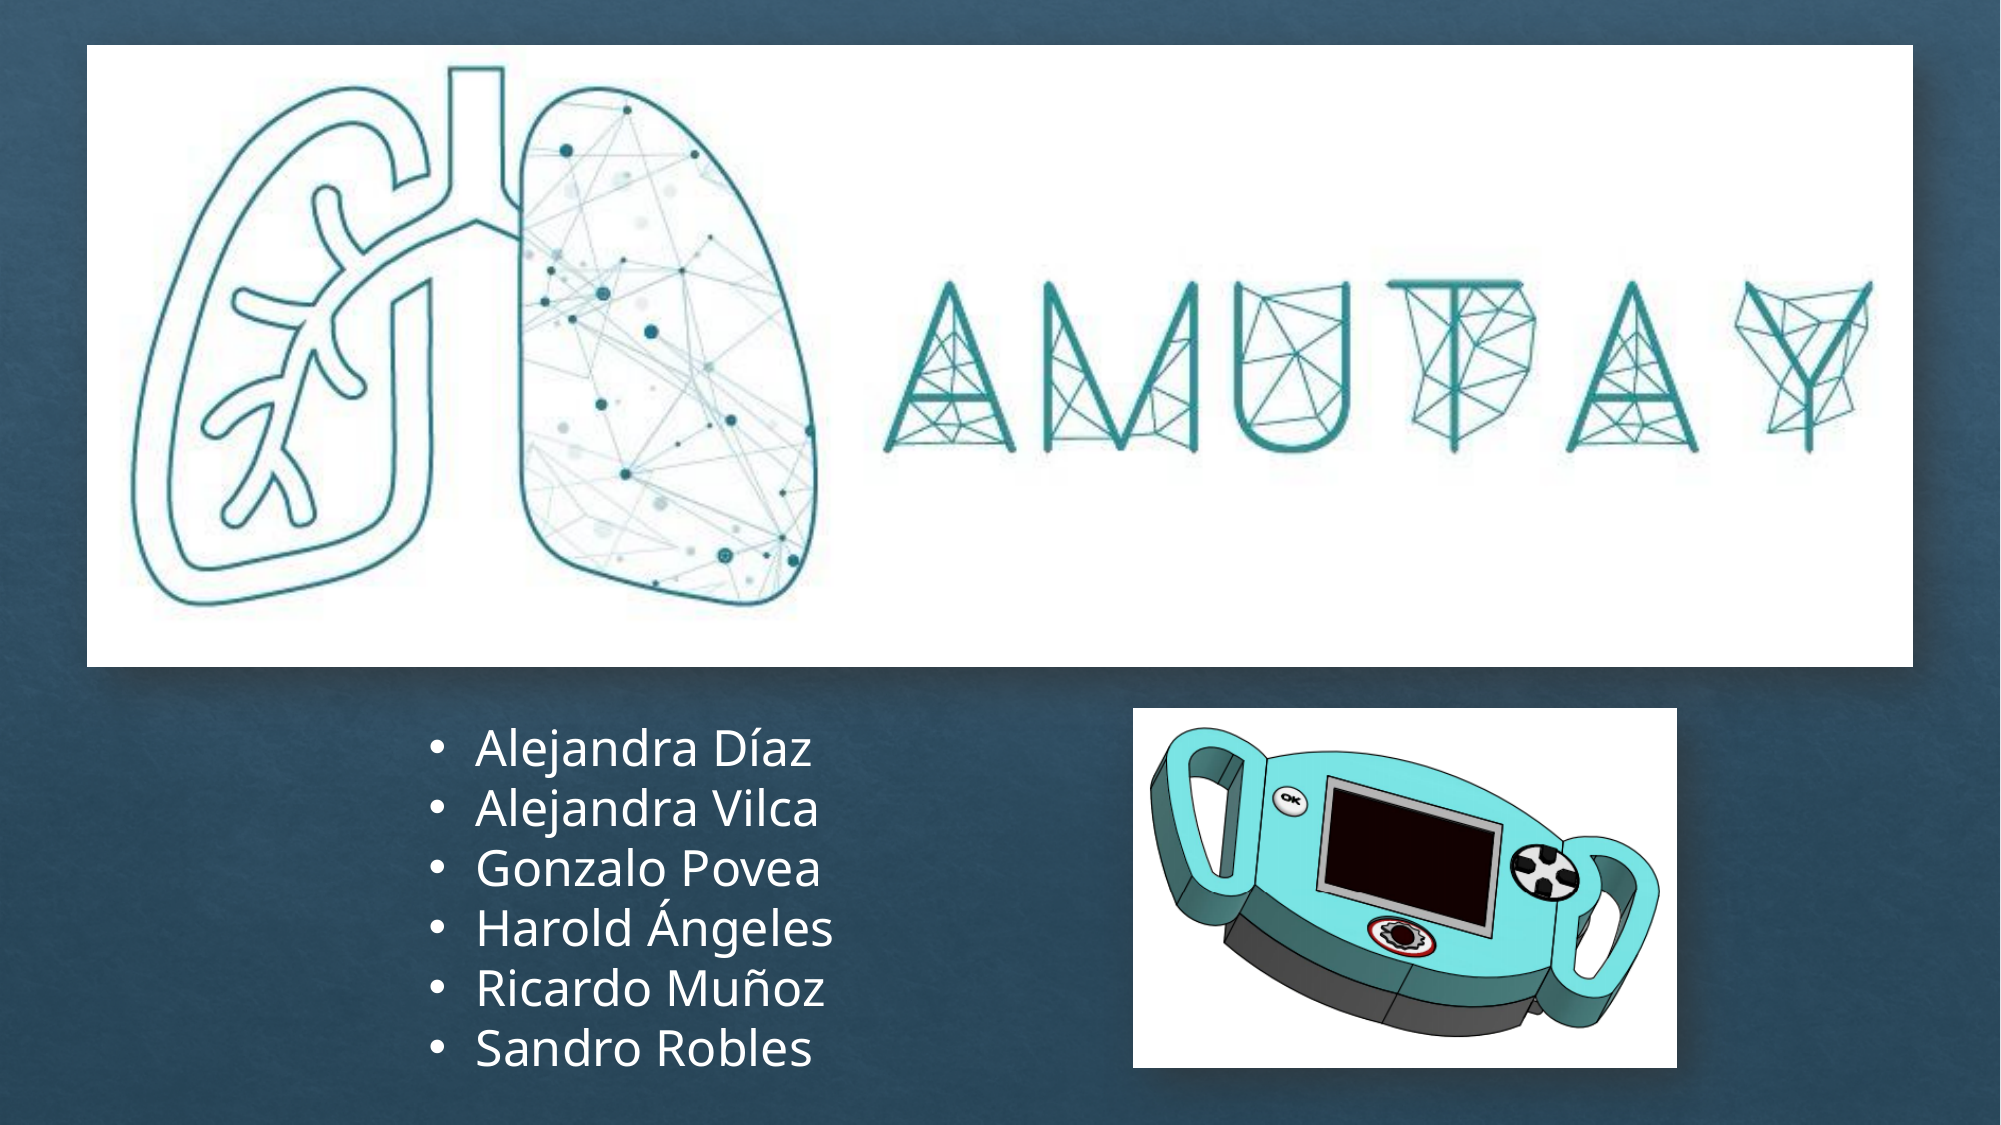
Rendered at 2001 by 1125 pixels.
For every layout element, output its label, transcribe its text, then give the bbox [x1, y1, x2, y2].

picture [87, 45, 1913, 667]
picture [1133, 708, 1678, 1069]
text_box Alejandra Díaz Alejandra Vilca Gonzalo Povea Harold Ángeles Ricardo Muñoz Sandro Robles [413, 708, 867, 1084]
